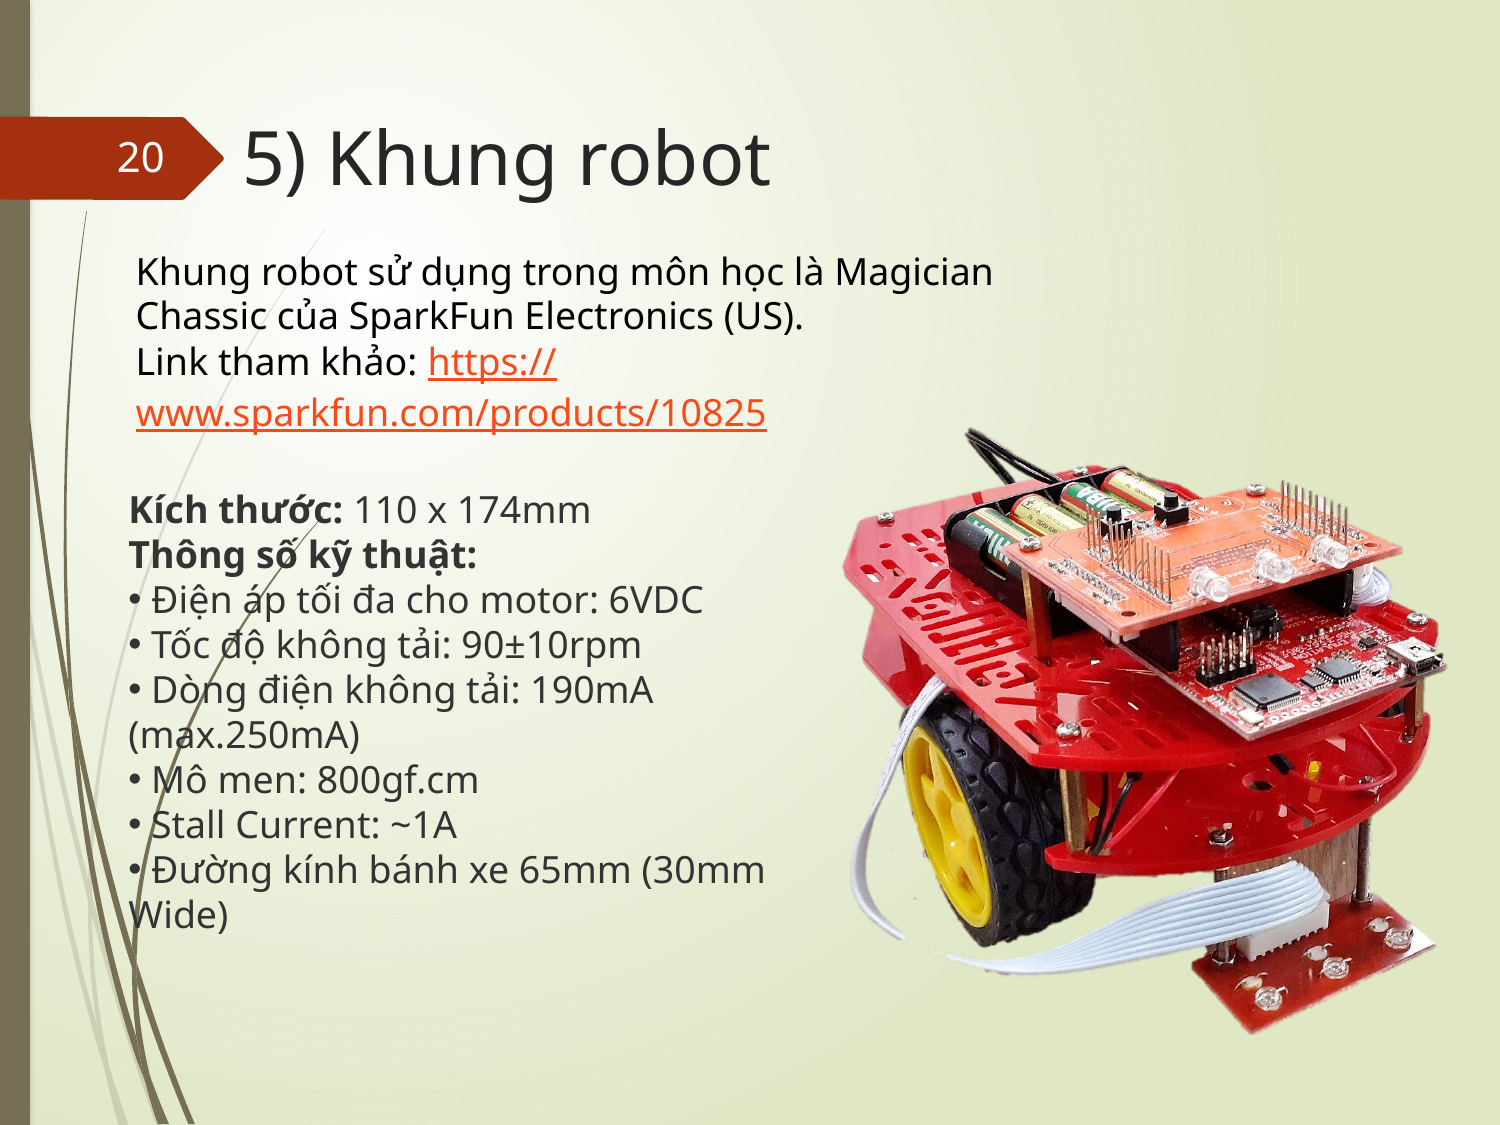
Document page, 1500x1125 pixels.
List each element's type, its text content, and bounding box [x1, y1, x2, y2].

title 5) Khung robot [227, 102, 1500, 313]
text_box Kích thước: 110 x 174mm Thông số kỹ thuật: Điện áp tối đa cho motor: 6VDC Tốc độ không tải: 90±10rpm Dòng điện không tải: 190mA (max.250mA) Mô men: 800gf.cm Stall Current: ~1A Đường kính bánh xe 65mm (30mm Wide) [113, 478, 819, 943]
slide_number 20 [83, 129, 180, 190]
picture [824, 422, 1456, 1054]
text_box Khung robot sử dụng trong môn học là Magician Chassic của SparkFun Electronics (US). Link tham khảo: https://www.sparkfun.com/products/10825 [120, 240, 1108, 478]
